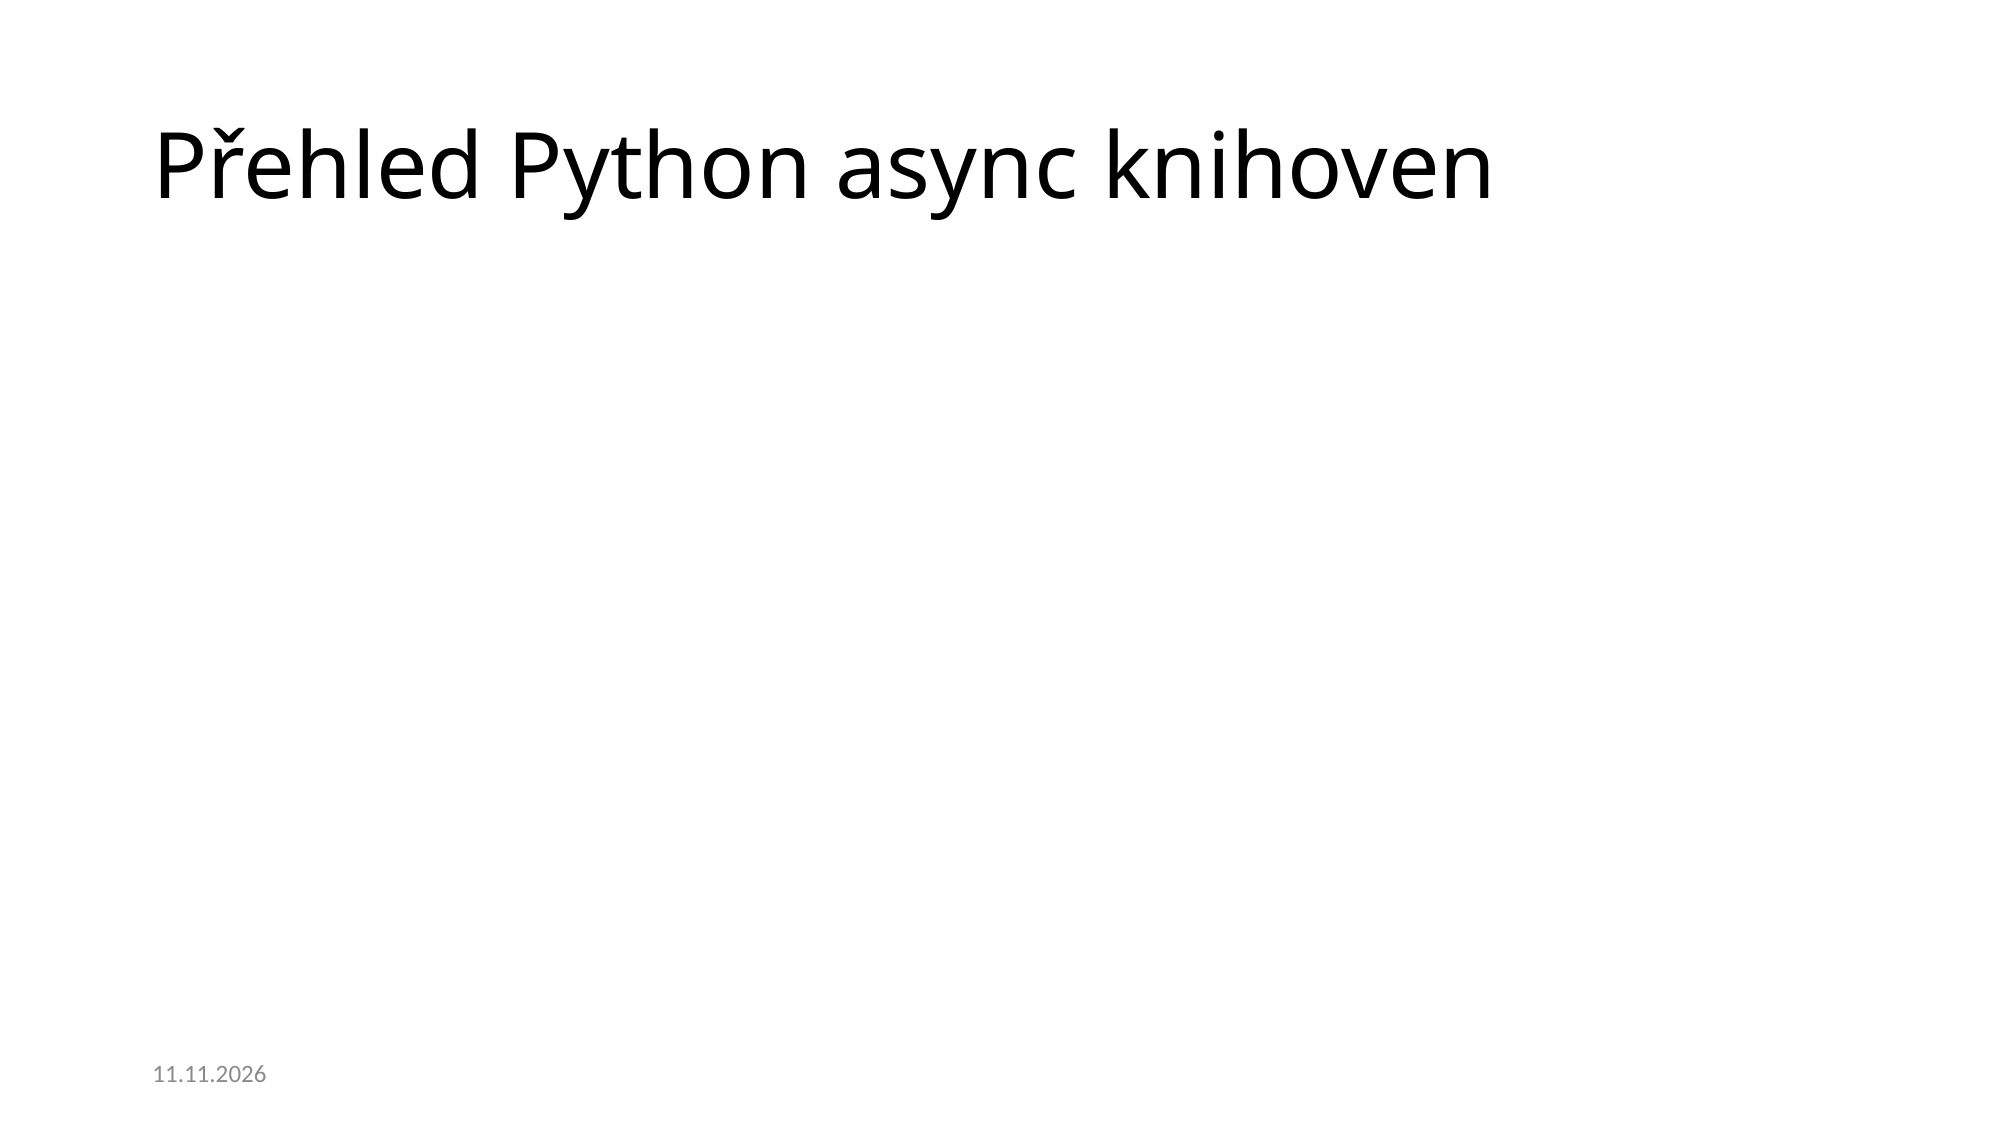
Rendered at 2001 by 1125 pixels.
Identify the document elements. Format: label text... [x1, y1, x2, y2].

title Přehled Python async knihoven [137, 59, 1863, 278]
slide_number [137, 1042, 588, 1103]
